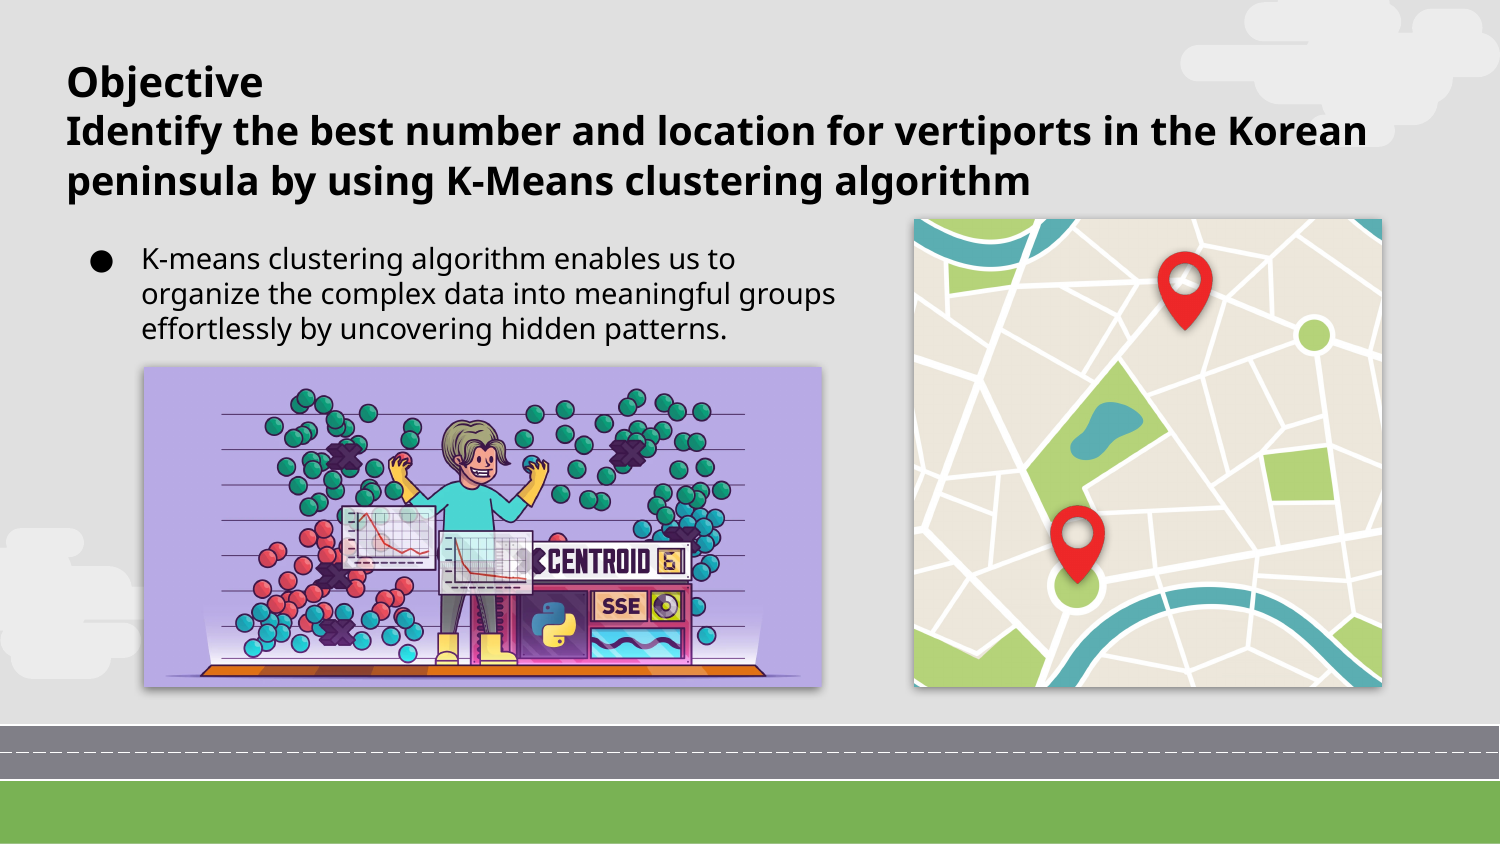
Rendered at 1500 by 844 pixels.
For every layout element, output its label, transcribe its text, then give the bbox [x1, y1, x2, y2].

list K-means clustering algorithm enables us to organize the complex data into meaningful groups effortlessly by uncovering hidden patterns. [51, 225, 865, 362]
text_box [914, 219, 1382, 688]
title Objective Identify the best number and location for vertiports in the Korean peninsula by using K-Means clustering algorithm [51, 41, 1475, 177]
picture [143, 366, 822, 688]
